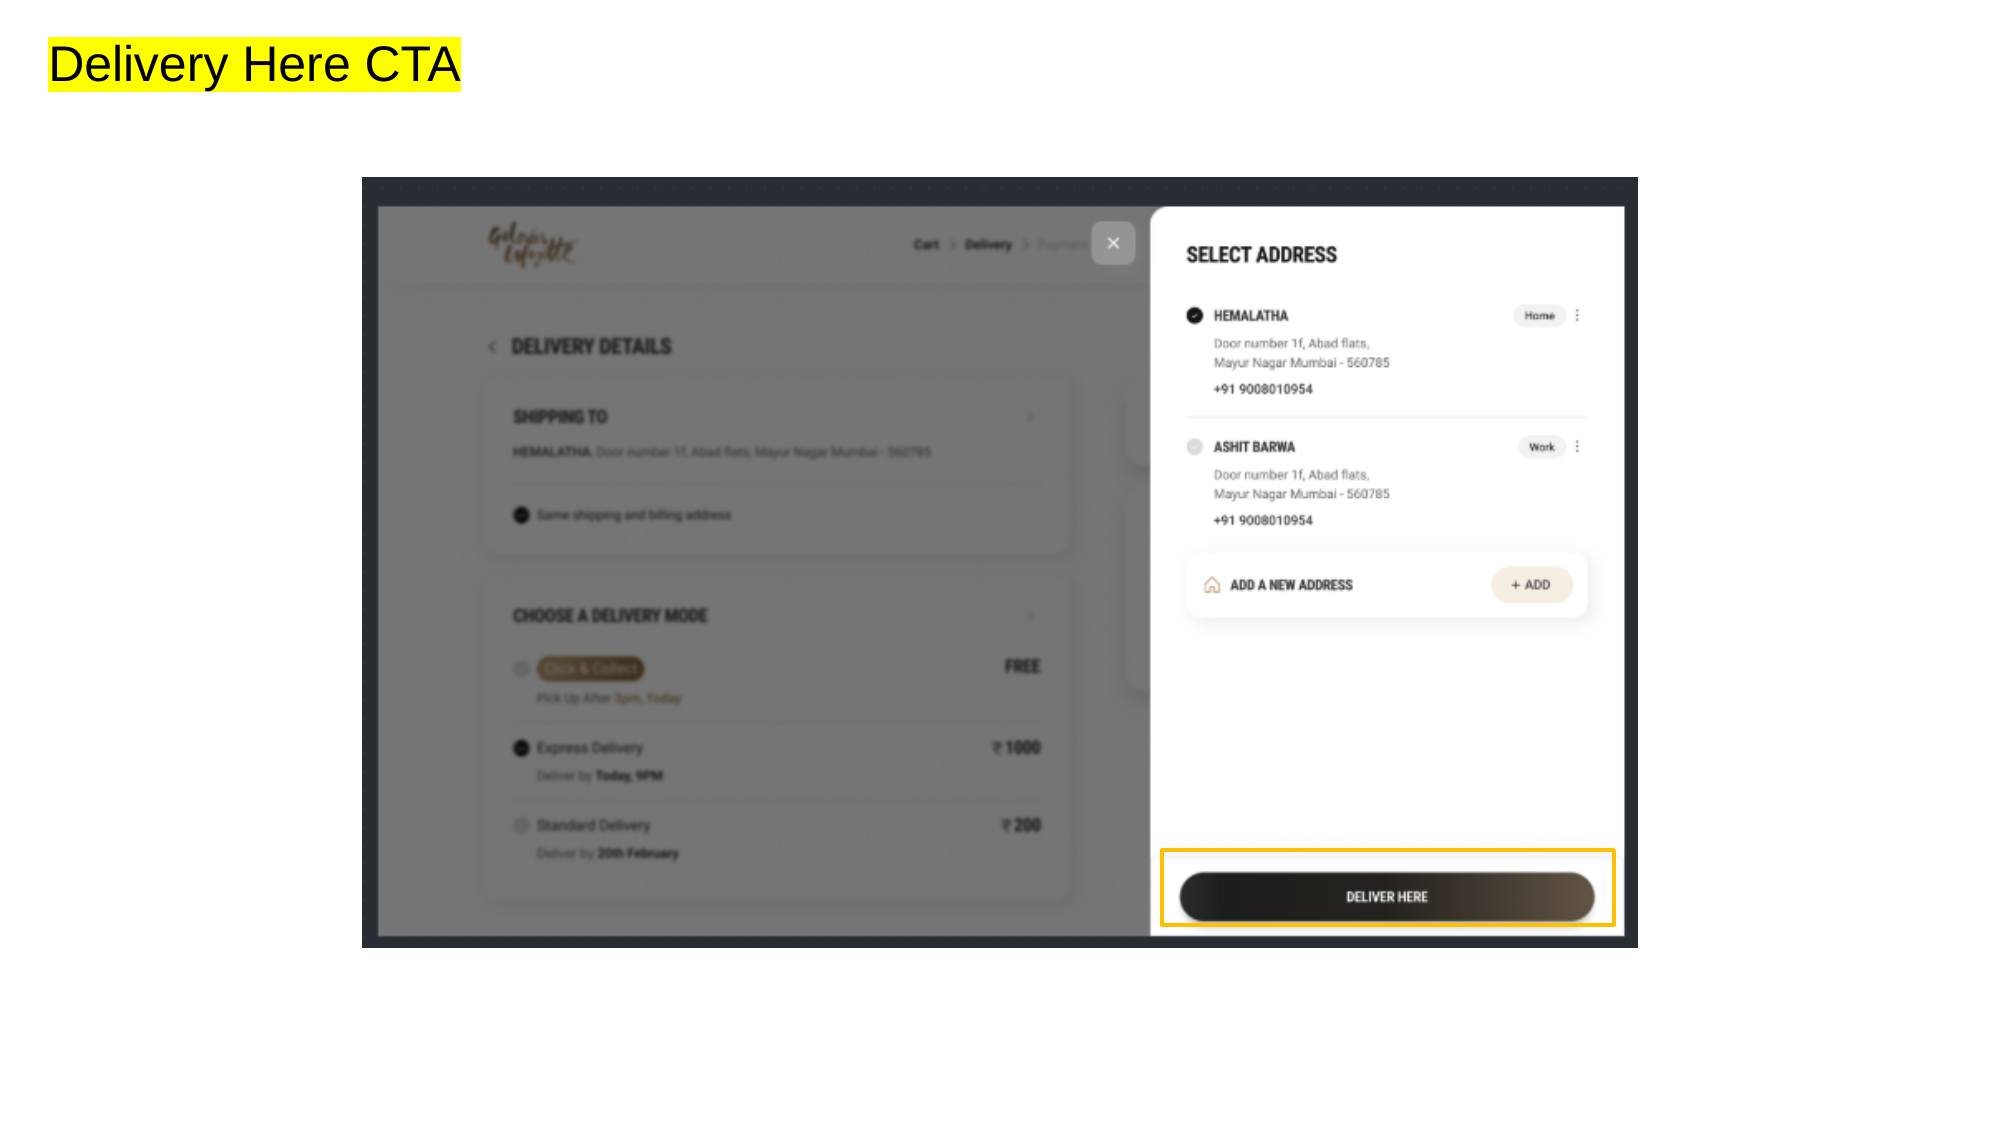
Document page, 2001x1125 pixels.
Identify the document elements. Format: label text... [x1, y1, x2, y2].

text_box Delivery Here CTA [33, 24, 1030, 100]
picture [362, 177, 1638, 948]
